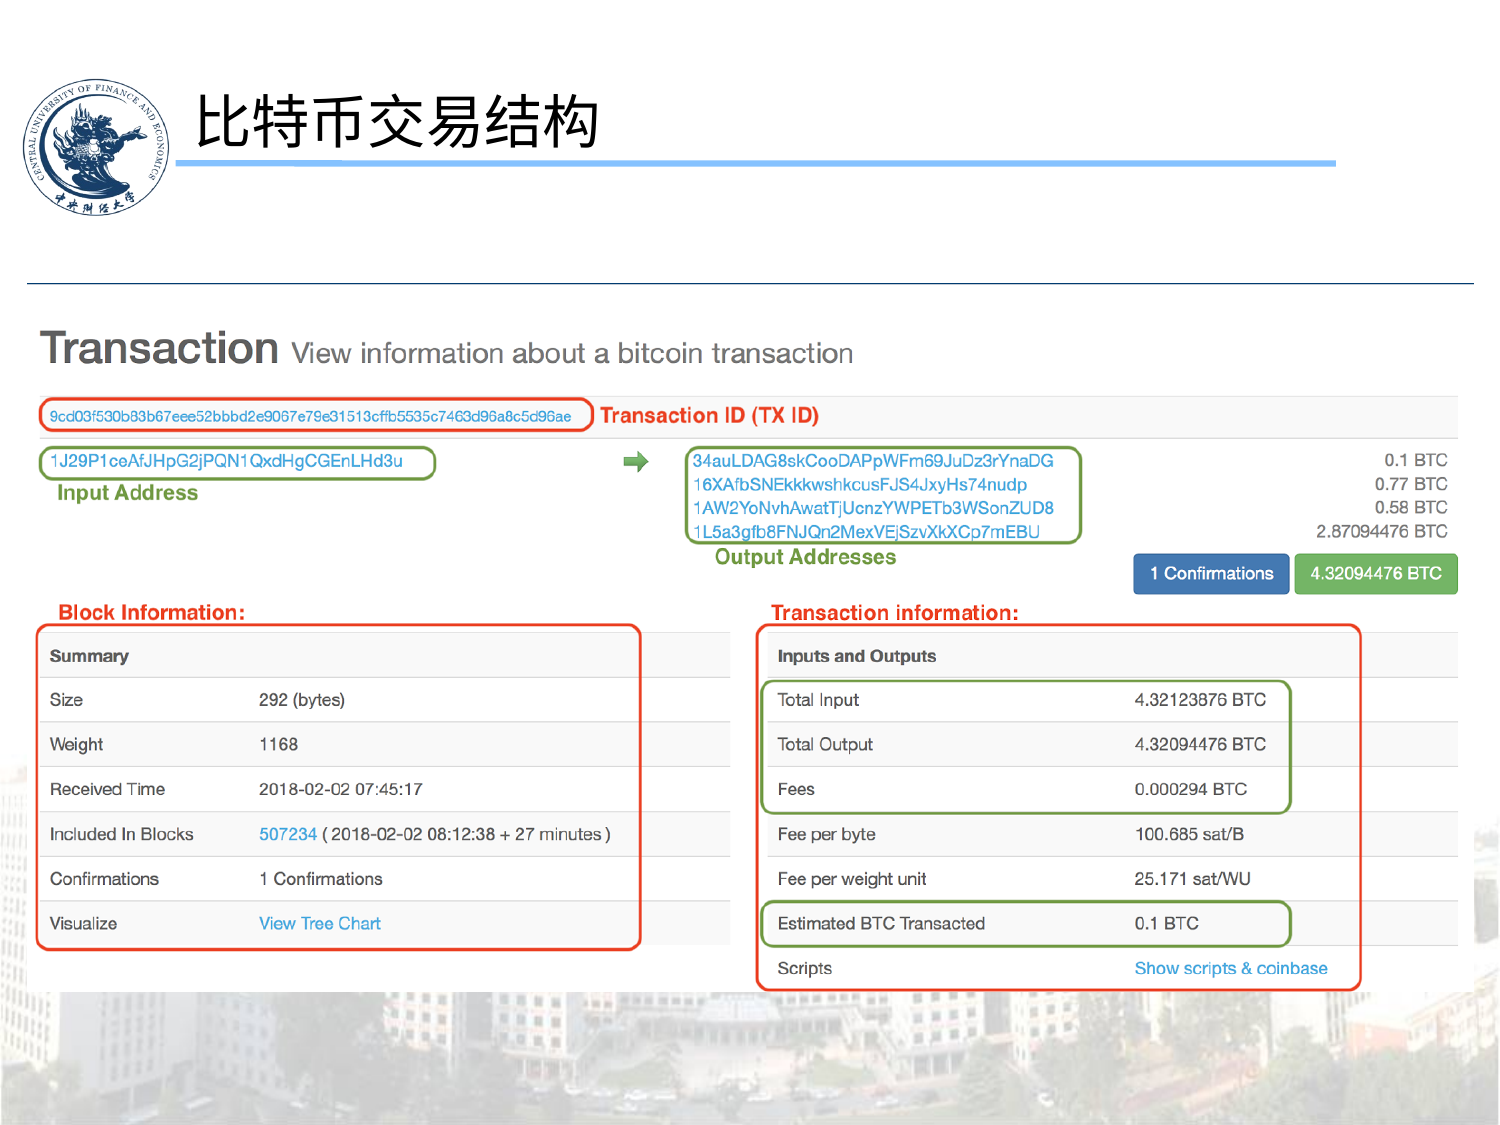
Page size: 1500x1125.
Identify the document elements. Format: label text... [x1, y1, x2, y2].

picture [0, 283, 1500, 1125]
picture [0, 46, 200, 246]
text_box 比特币交易结构 [178, 78, 616, 163]
